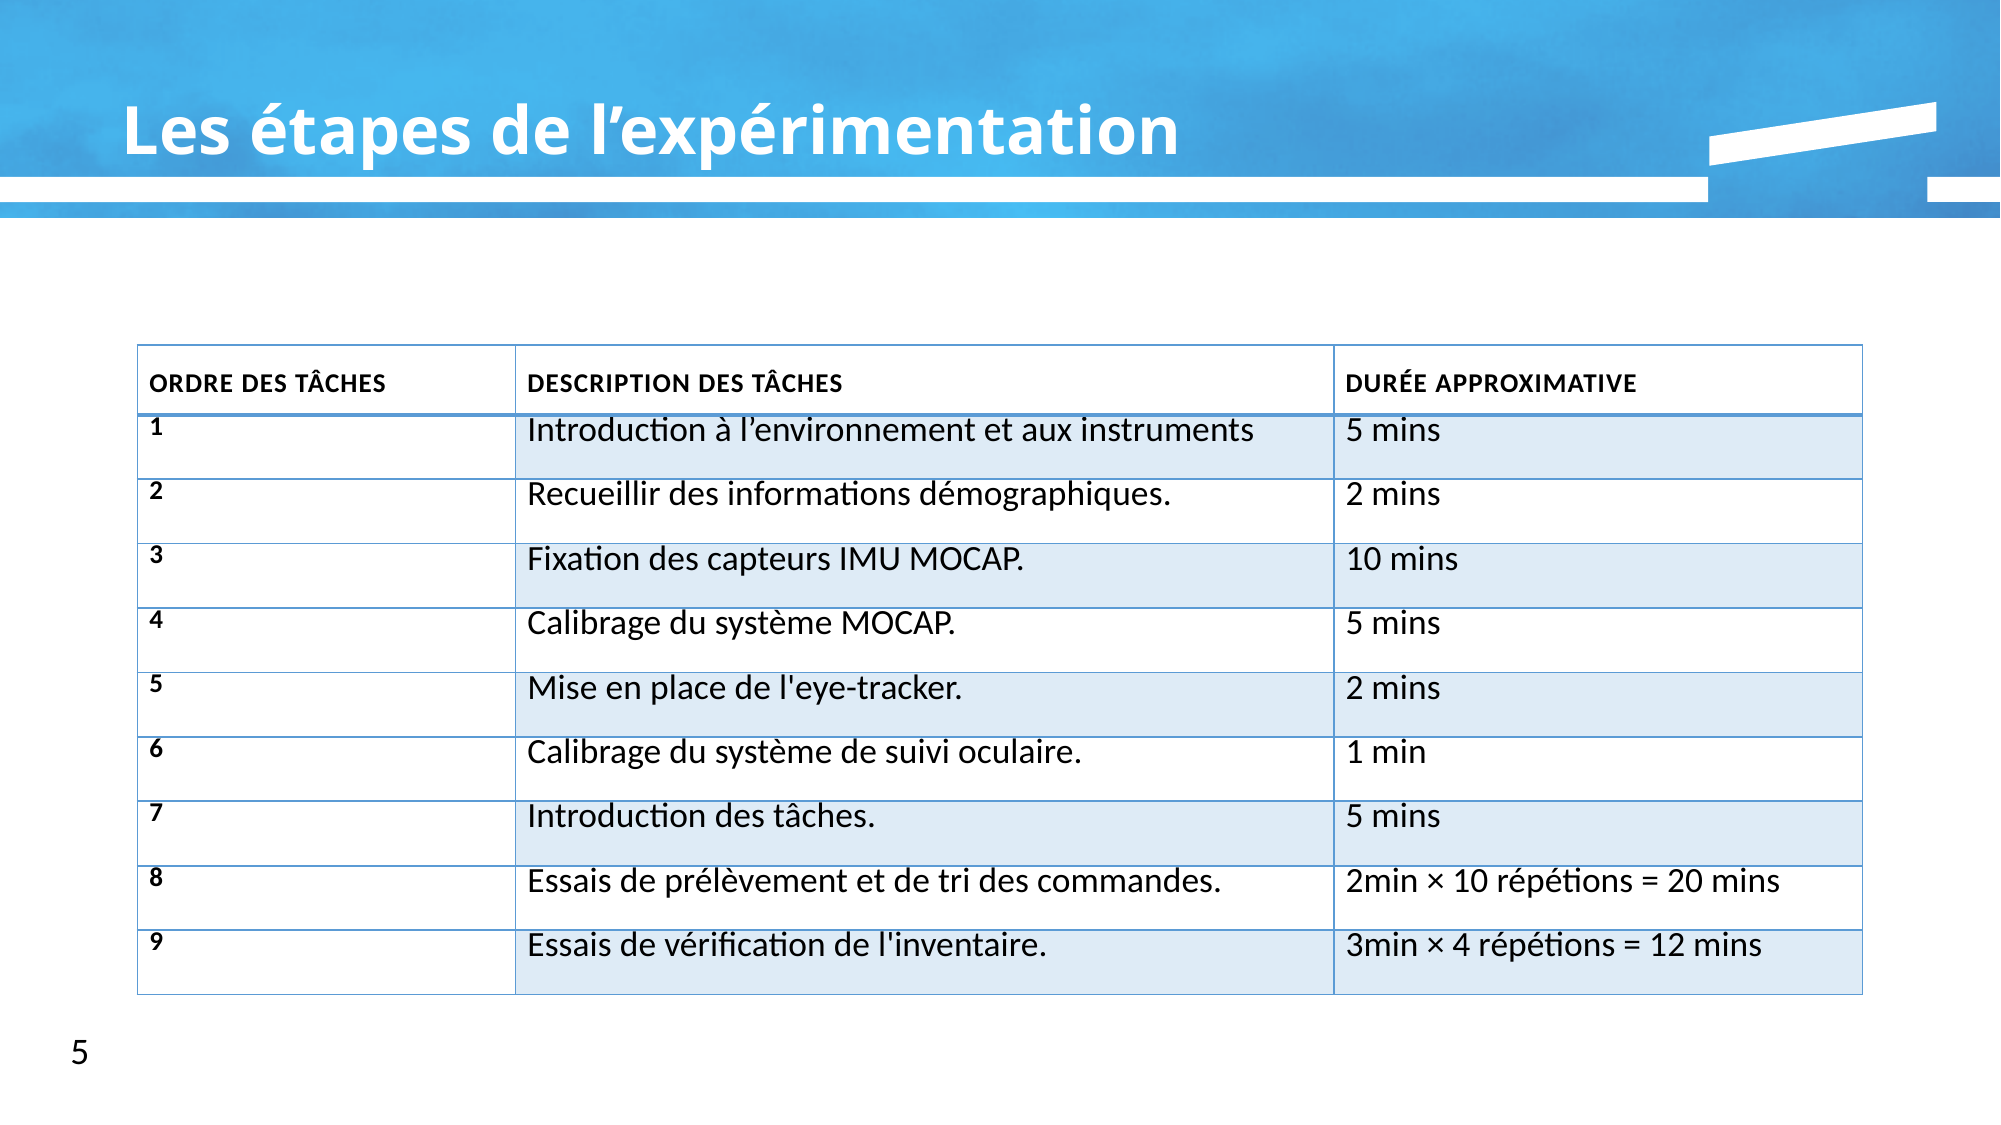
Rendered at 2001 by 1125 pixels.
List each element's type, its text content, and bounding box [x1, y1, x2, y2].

table_cell 2min × 10 répétions = 20 mins [1335, 867, 1862, 929]
table_cell 5 mins [1335, 609, 1862, 672]
table_cell 7 [138, 802, 515, 865]
table_cell 5 mins [1335, 417, 1862, 478]
table_cell 8 [138, 867, 515, 929]
table_cell 9 [138, 931, 515, 994]
table_cell Fixation des capteurs IMU MOCAP. [516, 544, 1333, 607]
table_cell Calibrage du système de suivi oculaire. [516, 738, 1333, 800]
table_cell 2 [138, 480, 515, 543]
table_cell 3min × 4 répétions = 12 mins [1335, 931, 1862, 994]
table_cell 4 [138, 609, 515, 672]
table_cell Essais de vérification de l'inventaire. [516, 931, 1333, 994]
table_cell Introduction à l’environnement et aux instruments [516, 417, 1333, 478]
table_cell 1 [138, 417, 515, 478]
table_cell Introduction des tâches. [516, 802, 1333, 865]
table_cell Mise en place de l'eye-tracker. [516, 673, 1333, 736]
table_cell 2 mins [1335, 673, 1862, 736]
table_cell 5 mins [1335, 802, 1862, 865]
table_cell Calibrage du système MOCAP. [516, 609, 1333, 672]
table_cell 5 [138, 673, 515, 736]
table_cell 3 [138, 544, 515, 607]
table_cell 6 [138, 738, 515, 800]
table_header Description des tâches [516, 346, 1333, 413]
picture [0, 0, 2000, 218]
table_cell 1 min [1335, 738, 1862, 800]
table_cell Essais de prélèvement et de tri des commandes. [516, 867, 1333, 929]
table_header Ordre des tâches [138, 346, 515, 413]
table_cell 10 mins [1335, 544, 1862, 607]
table_cell 2 mins [1335, 480, 1862, 543]
table_cell Recueillir des informations démographiques. [516, 480, 1333, 543]
text_box 5 [55, 1019, 105, 1079]
table_header Durée approximative [1335, 346, 1862, 413]
